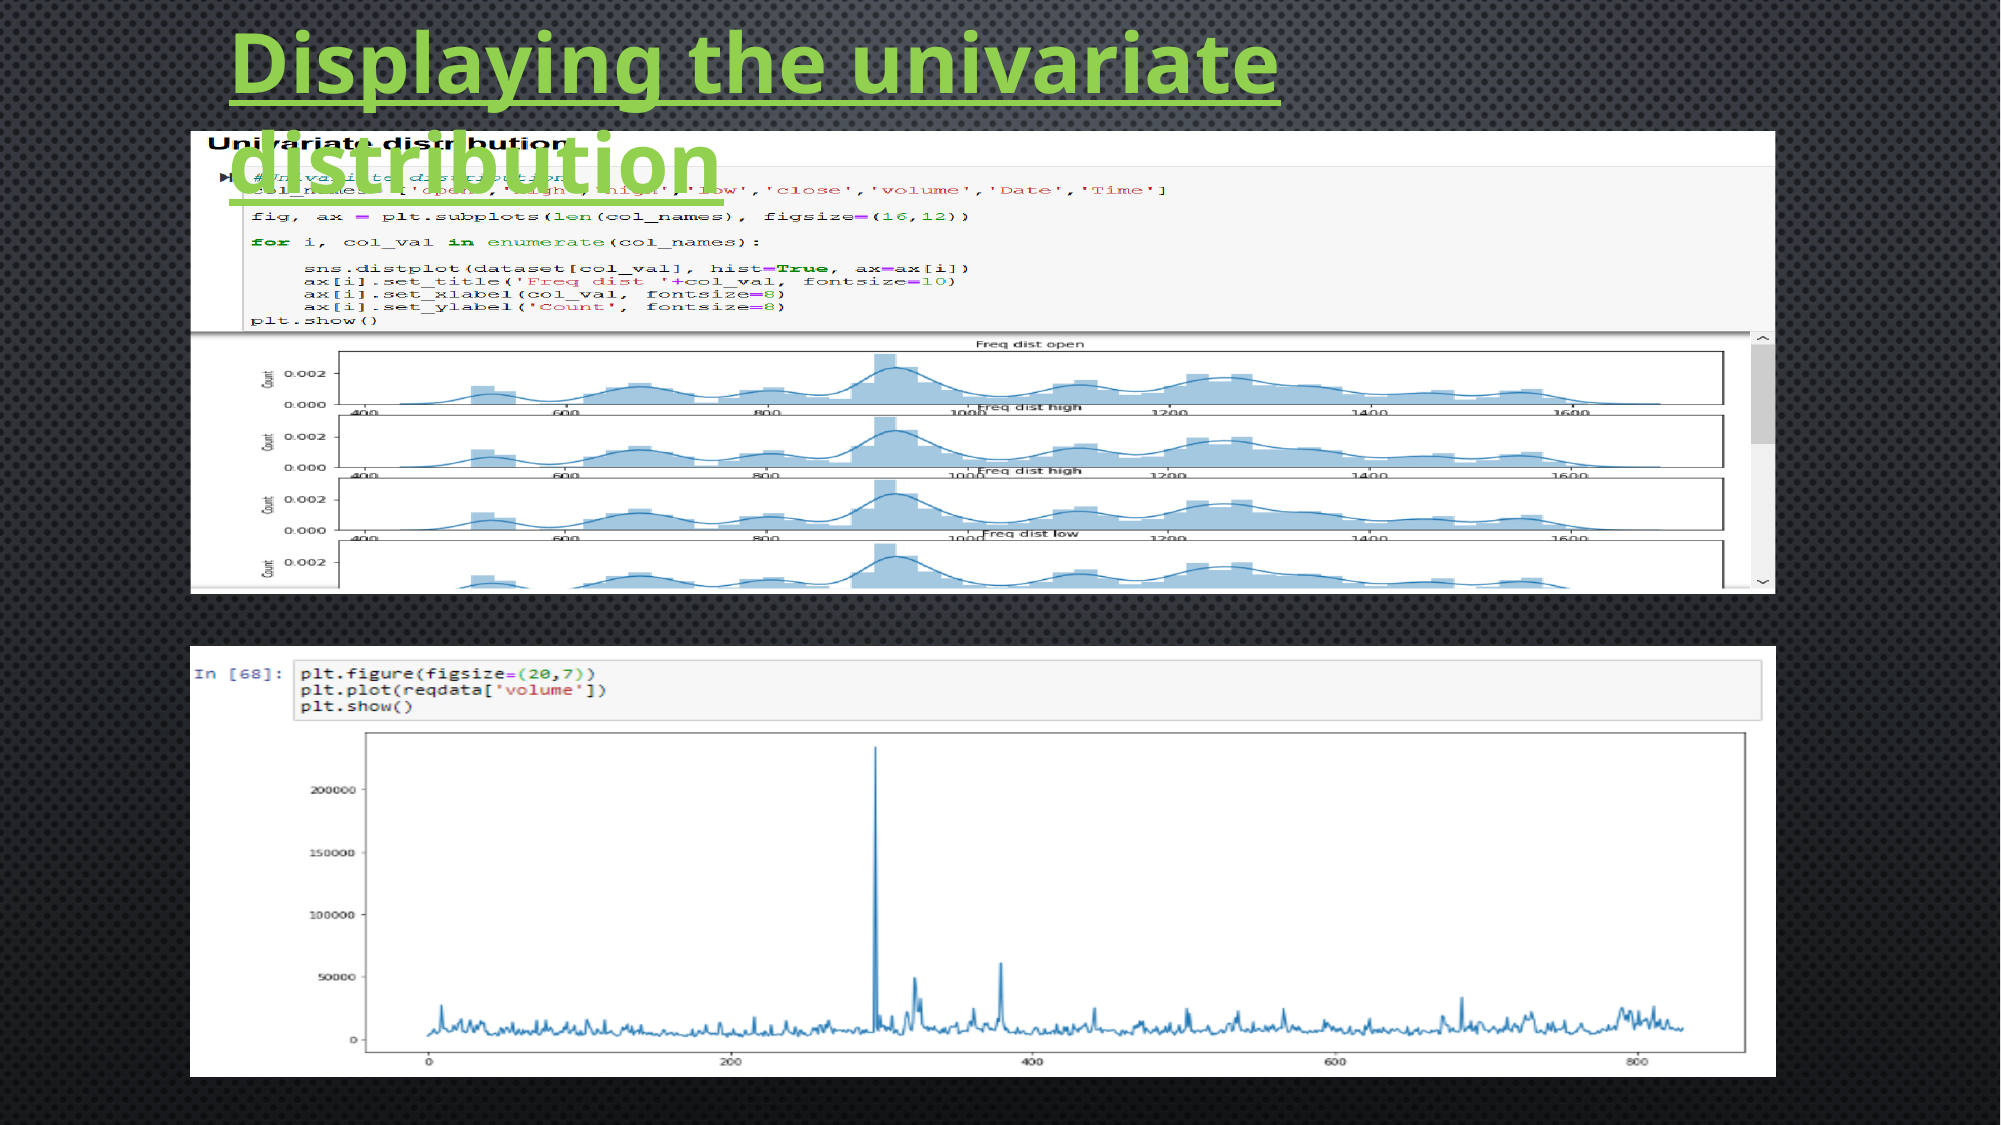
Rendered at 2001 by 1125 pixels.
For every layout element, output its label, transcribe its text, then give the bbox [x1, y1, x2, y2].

text_box Displaying the univariate distribution [214, 2, 1715, 131]
picture [190, 645, 1776, 1077]
picture [190, 131, 1776, 594]
